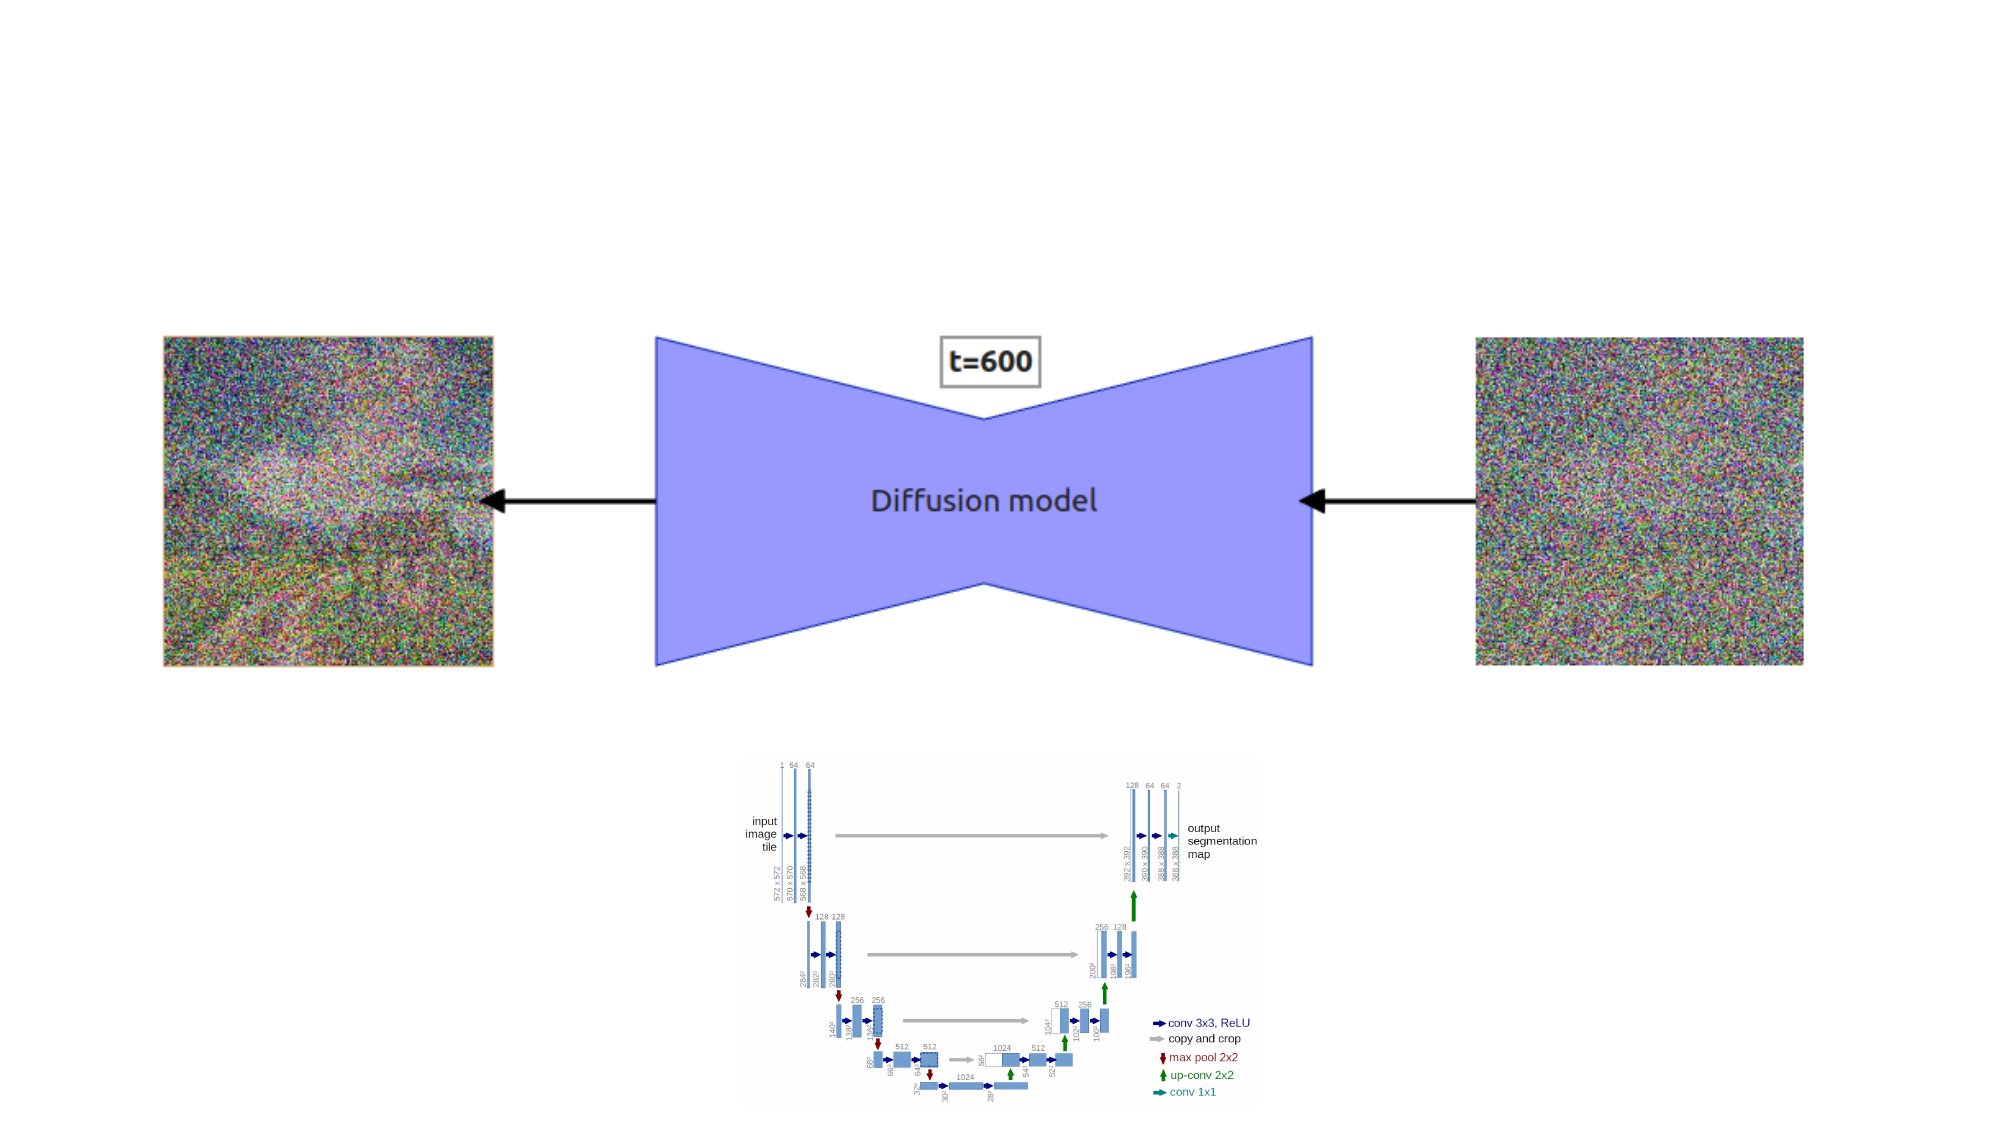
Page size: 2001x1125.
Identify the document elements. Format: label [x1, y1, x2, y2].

picture [738, 757, 1262, 1107]
list [136, 276, 1863, 716]
